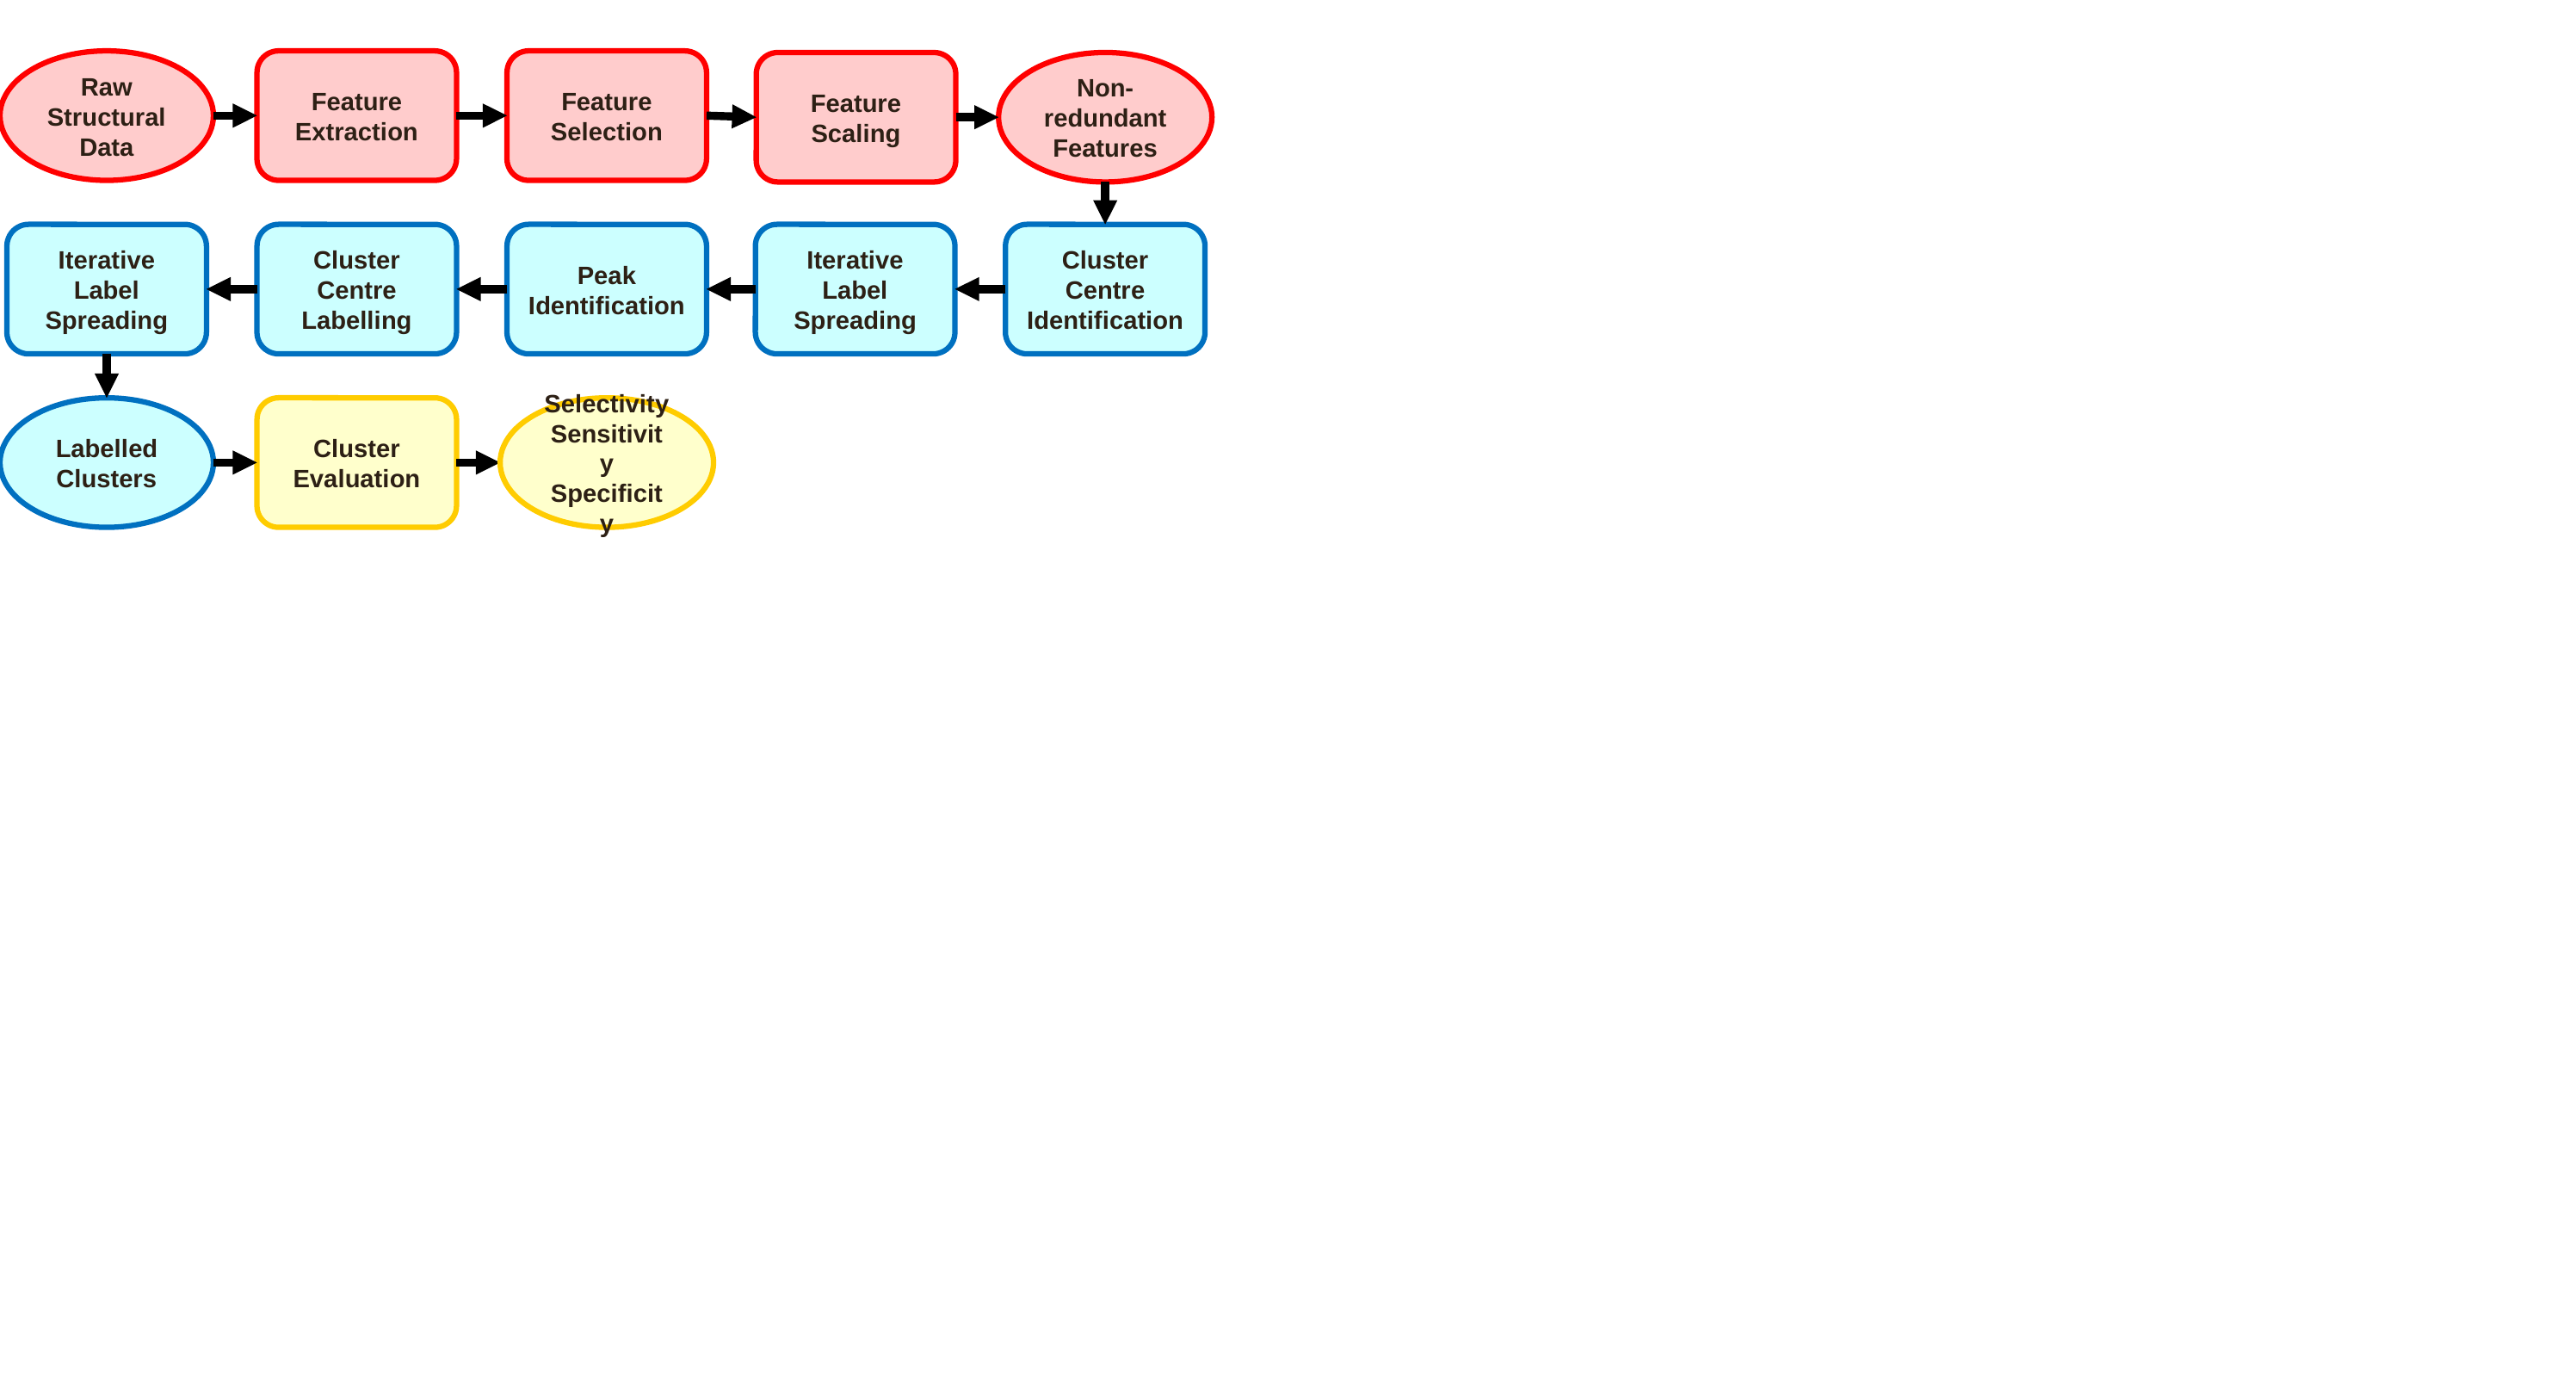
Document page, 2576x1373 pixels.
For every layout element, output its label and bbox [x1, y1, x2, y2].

text_box [0, 50, 1213, 528]
